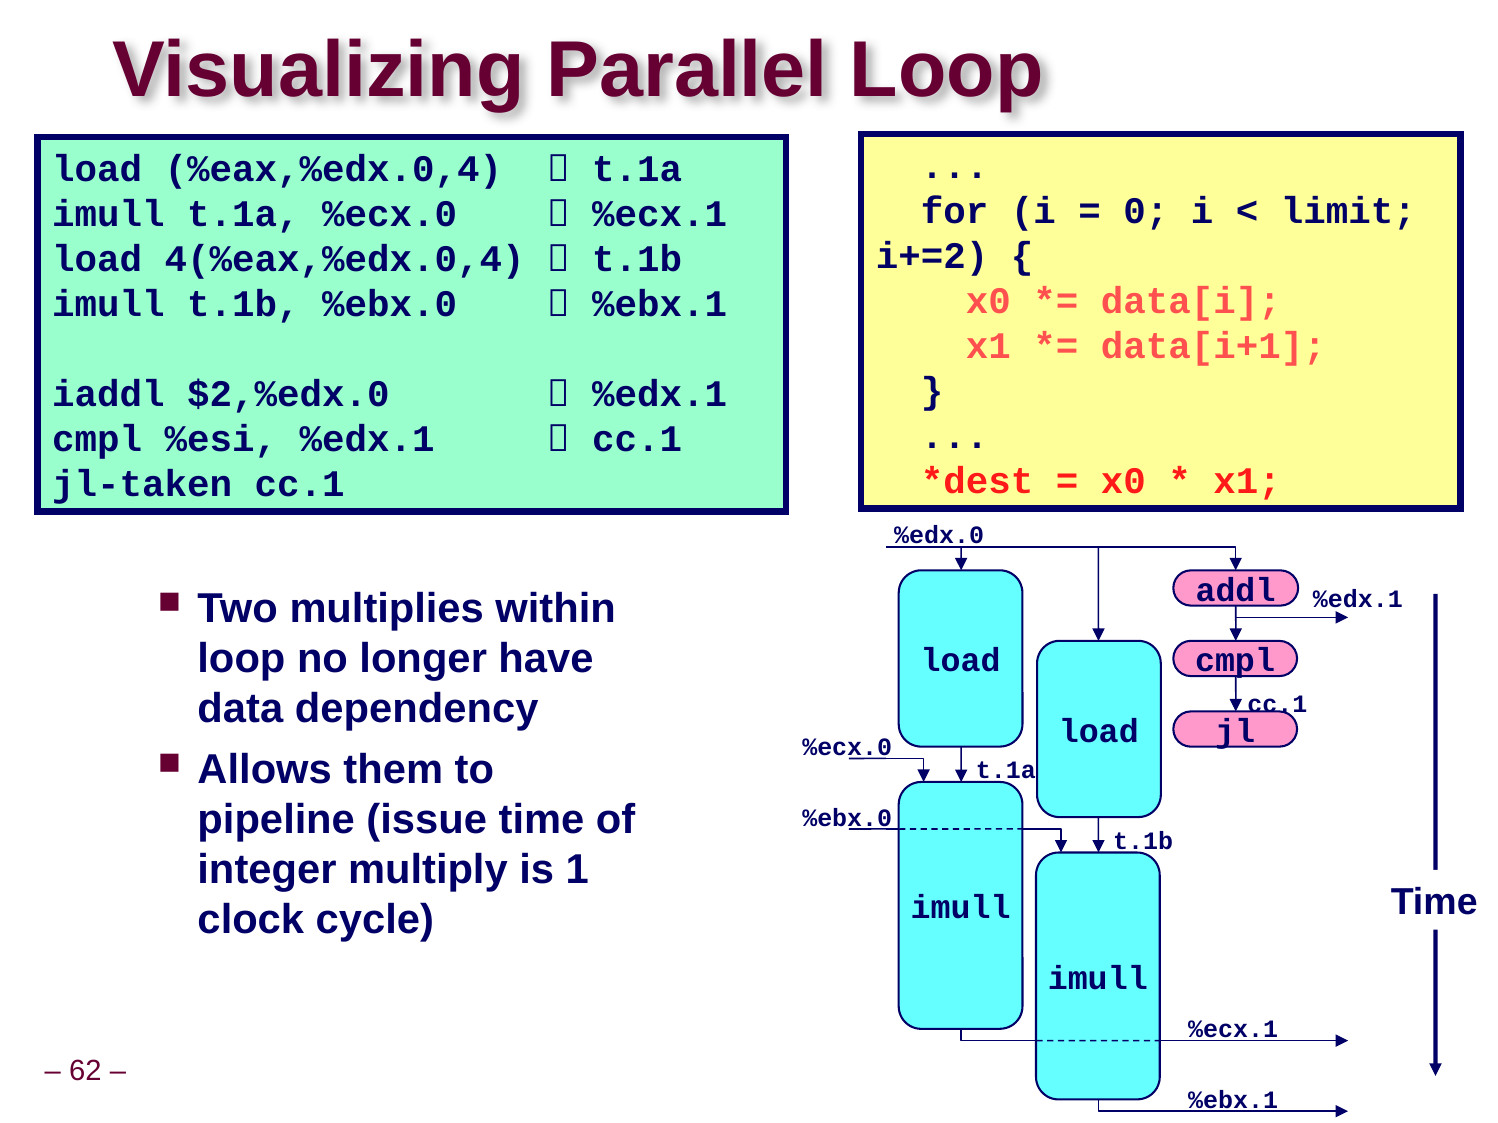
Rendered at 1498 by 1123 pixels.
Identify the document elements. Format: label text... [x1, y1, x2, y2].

title Visualizing Parallel Loop [112, 24, 1201, 120]
text_box load (%eax,%edx.0,4)  t.1a imull t.1a, %ecx.0  %ecx.1 load 4(%eax,%edx.0,4)  t.1b imull t.1b, %ebx.0  %ebx.1 iaddl $2,%edx.0  %edx.1 cmpl %esi, %edx.1  cc.1 jl-taken cc.1 [37, 137, 787, 512]
list Two multiplies within loop no longer have data dependency Allows them to pipeline (issue time of integer multiply is 1 clock cycle) [62, 573, 662, 988]
text_box ... for (i = 0; i < limit; i+=2) { x0 *= data[i]; x1 *= data[i+1]; } ... *dest = x0 * x1; [861, 134, 1461, 509]
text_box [786, 511, 1498, 1123]
